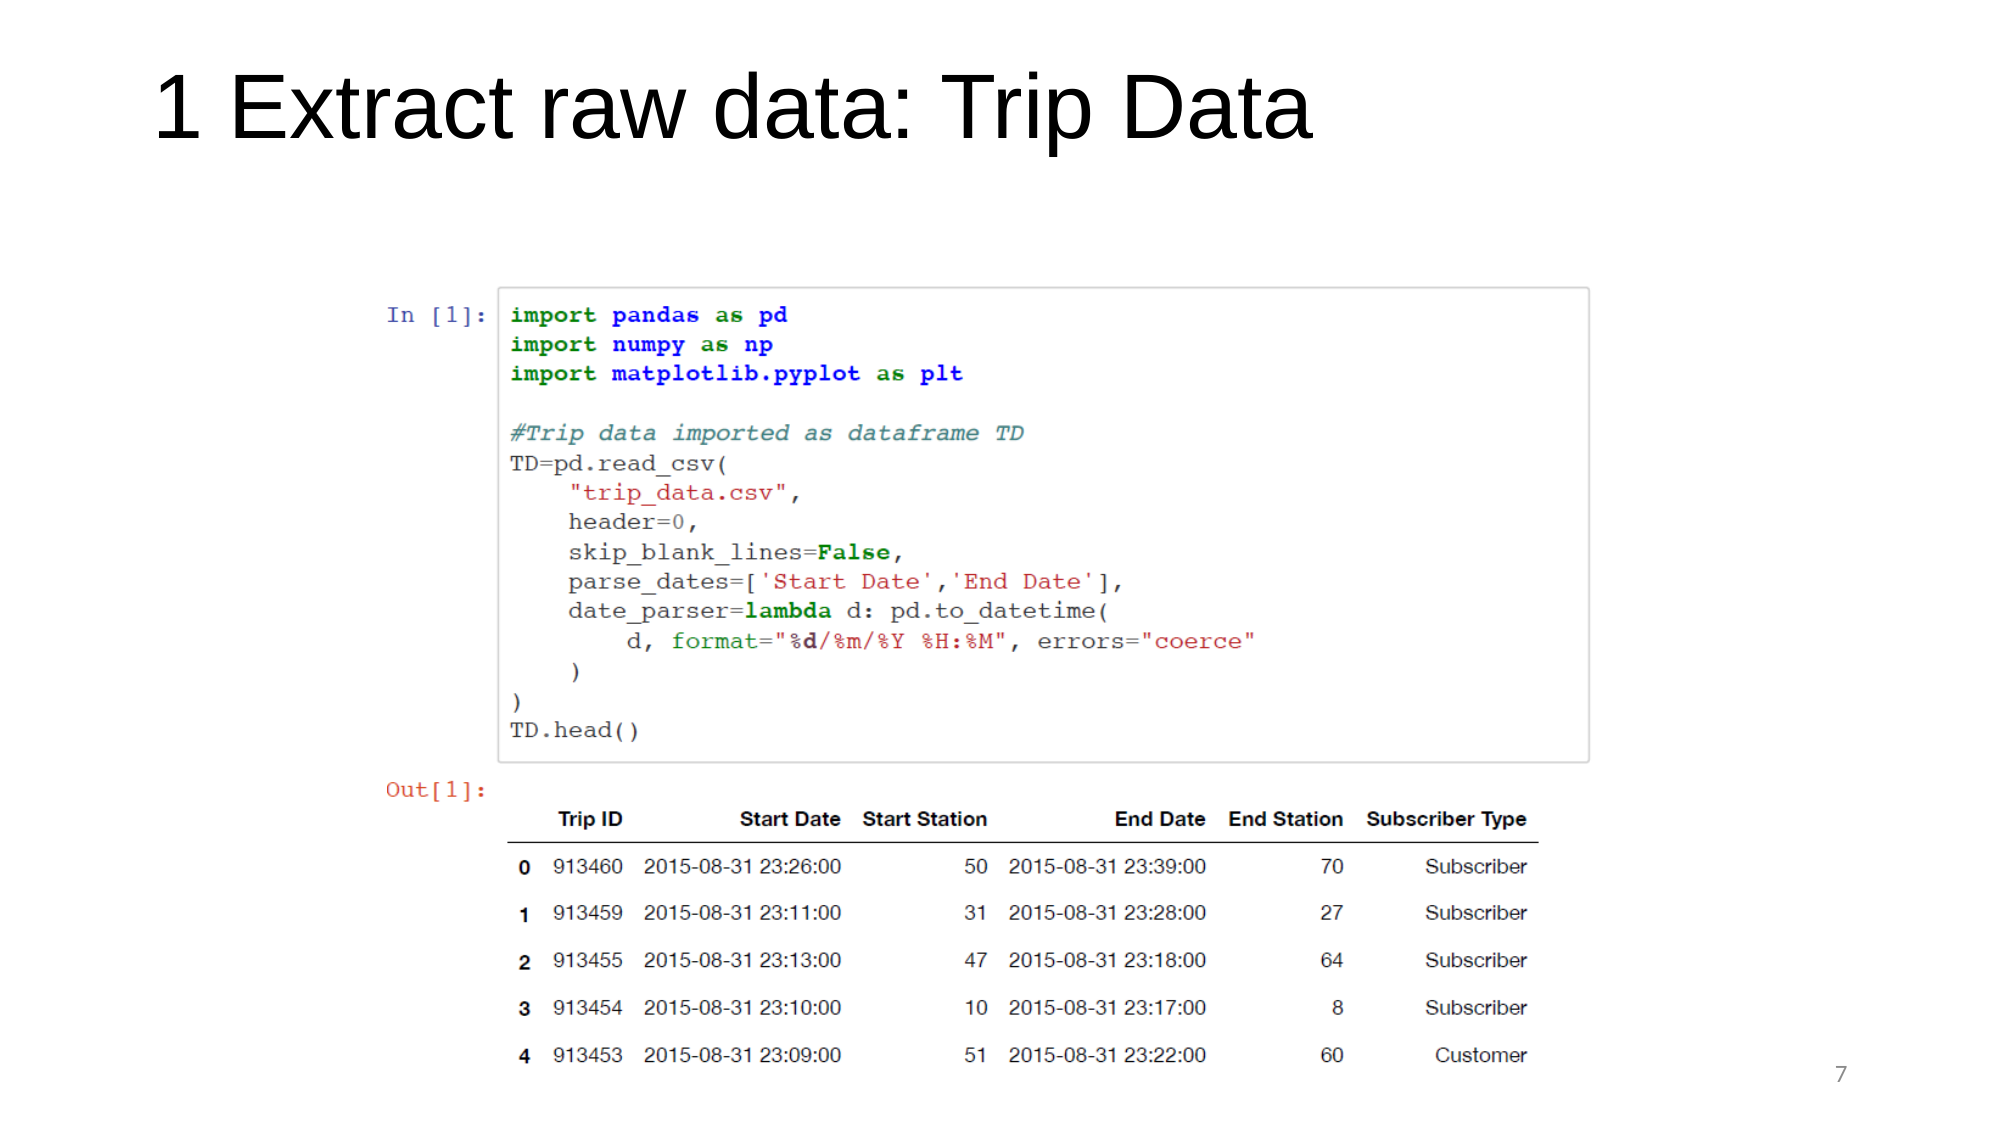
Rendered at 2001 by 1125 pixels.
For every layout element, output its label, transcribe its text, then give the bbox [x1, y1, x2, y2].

slide_number 7 [1412, 1042, 1863, 1103]
picture [387, 277, 1613, 1100]
title 1 Extract raw data: Trip Data [137, 0, 1863, 218]
